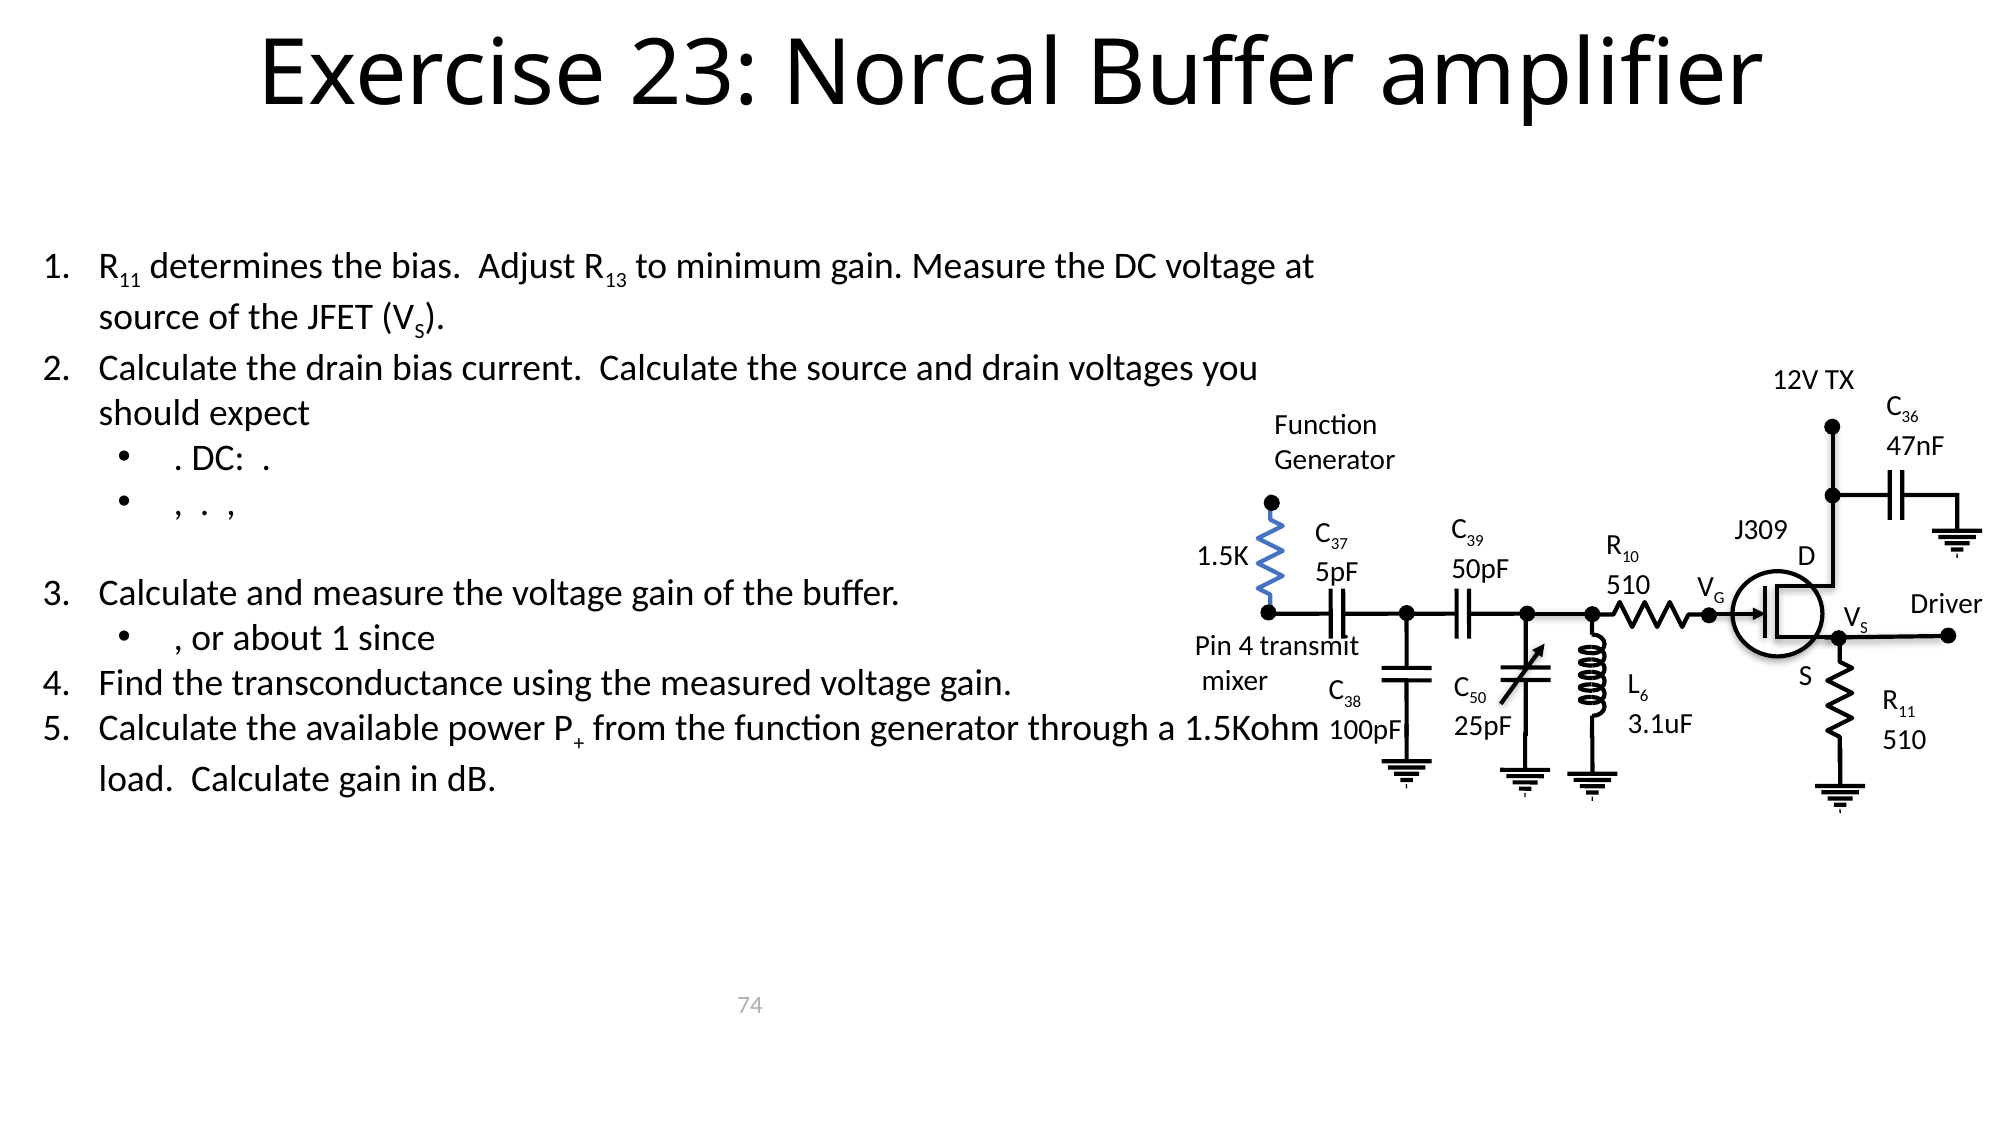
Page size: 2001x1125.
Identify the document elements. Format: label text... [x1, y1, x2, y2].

text_box Exercise 23: Norcal Buffer amplifier [42, 12, 1982, 123]
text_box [1187, 352, 2000, 811]
slide_number 74 [420, 670, 771, 1125]
